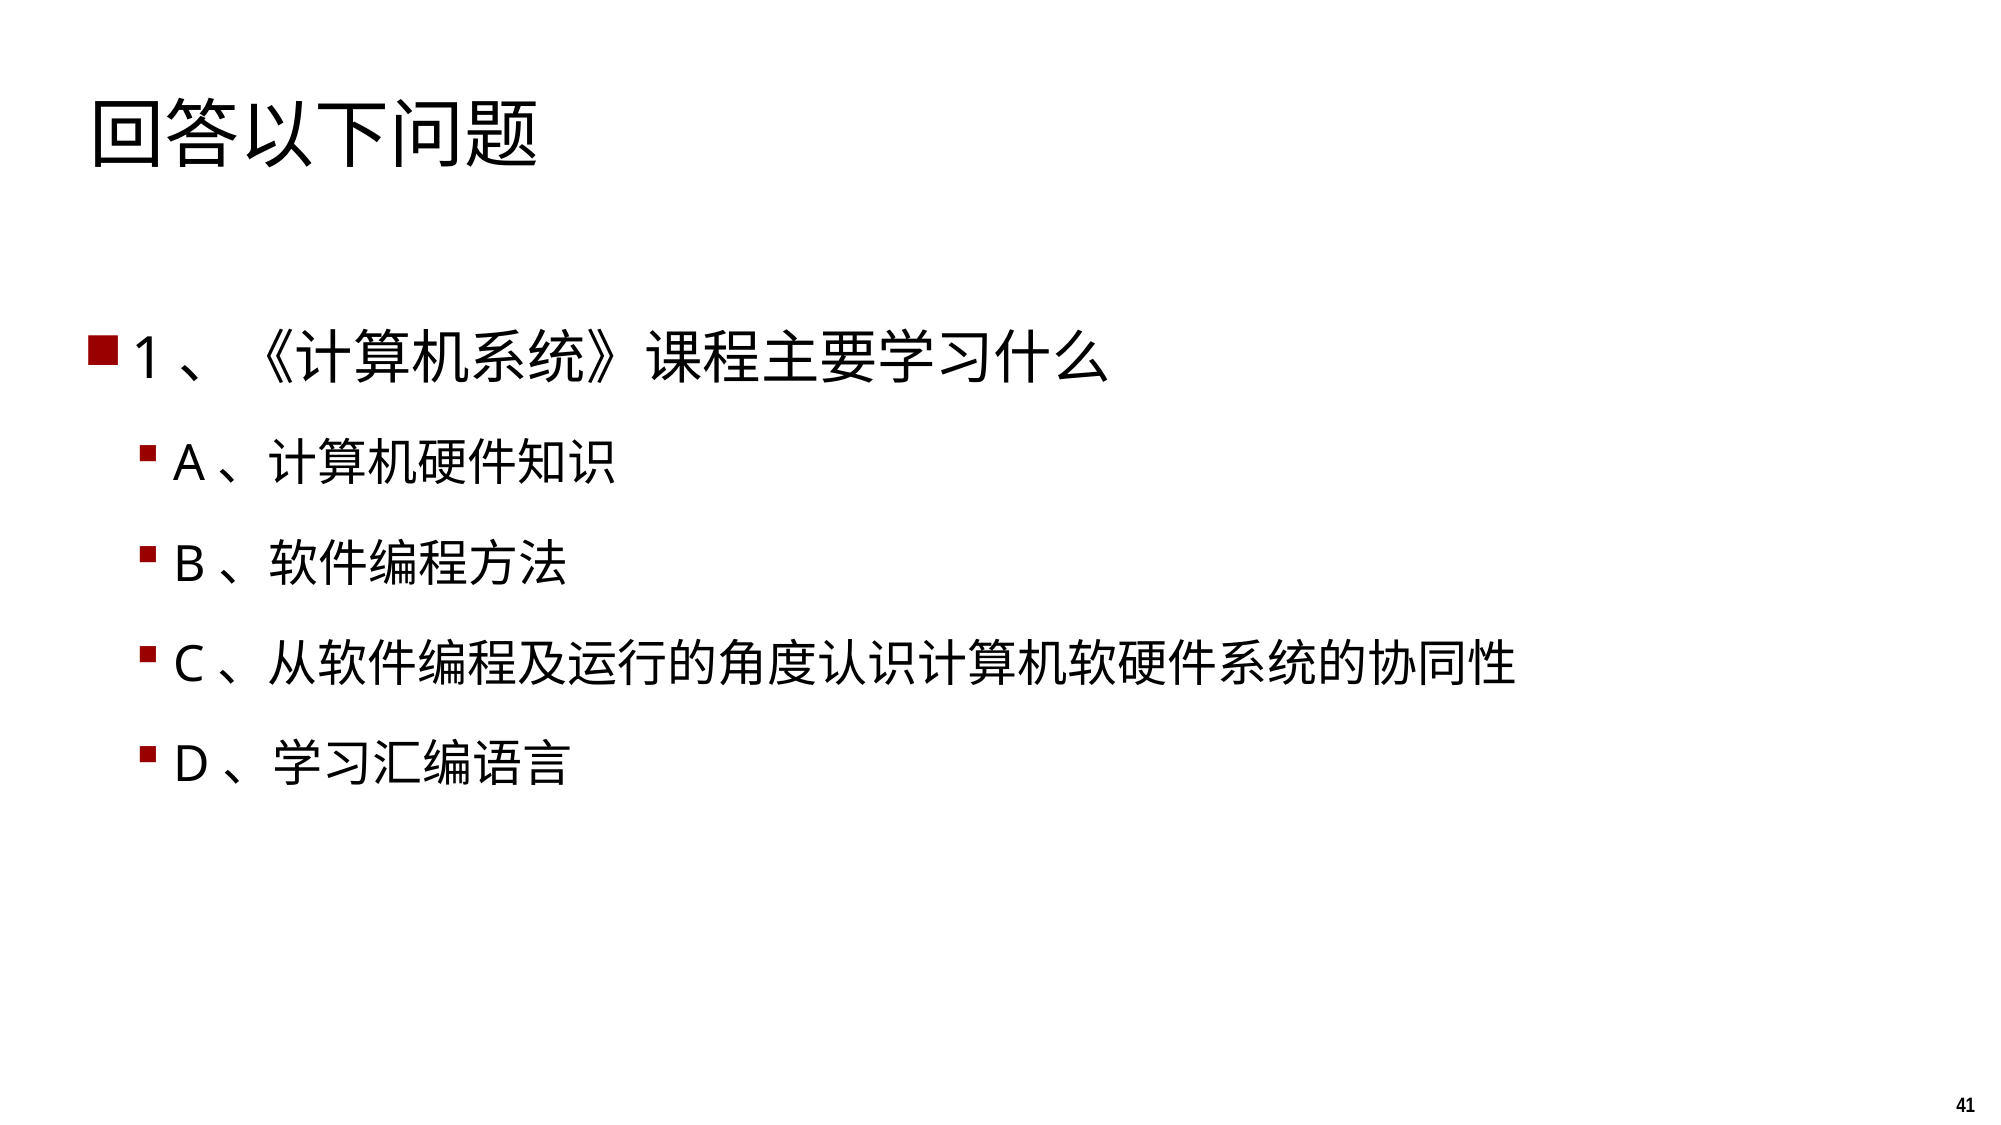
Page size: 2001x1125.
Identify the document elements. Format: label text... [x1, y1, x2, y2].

title 回答以下问题 [83, 41, 1917, 222]
list 1、《计算机系统》课程主要学习什么 A、计算机硬件知识 B、软件编程方法 C、从软件编程及运行的角度认识计算机软硬件系统的协同性 D、学习汇编语言 [83, 278, 1917, 938]
